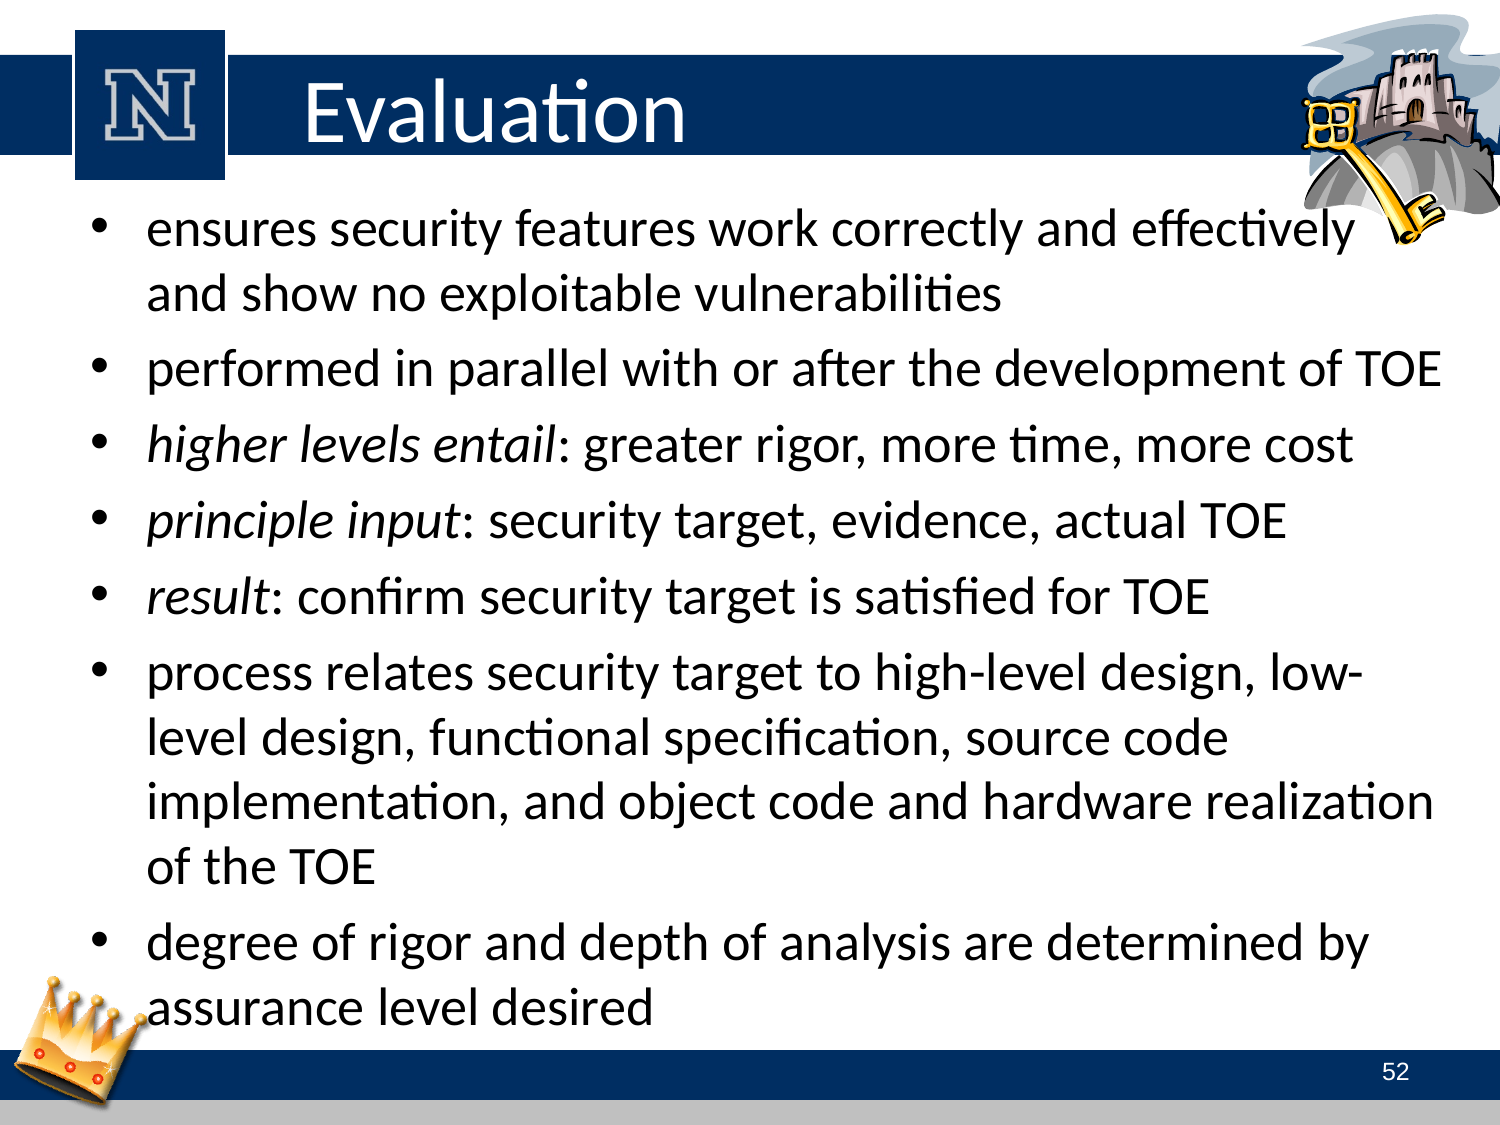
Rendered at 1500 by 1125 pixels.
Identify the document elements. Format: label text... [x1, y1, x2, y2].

picture [75, 30, 225, 180]
picture [1298, 11, 1500, 248]
picture [1, 969, 156, 1125]
title Evaluation [287, 12, 1296, 184]
slide_number 52 [1074, 1040, 1425, 1100]
list ensures security features work correctly and effectively and show no exploitable vulnerabilities performed in parallel with or after the development of TOE higher levels entail: greater rigor, more time, more cost principle input: security target, evidence, actual TOE result: confirm security target is satisfied for TOE process relates security target to high-level design, low-level design, functional specification, source code implementation, and object code and hardware realization of the TOE degree of rigor and depth of analysis are determined by assurance level desired [75, 184, 1471, 977]
